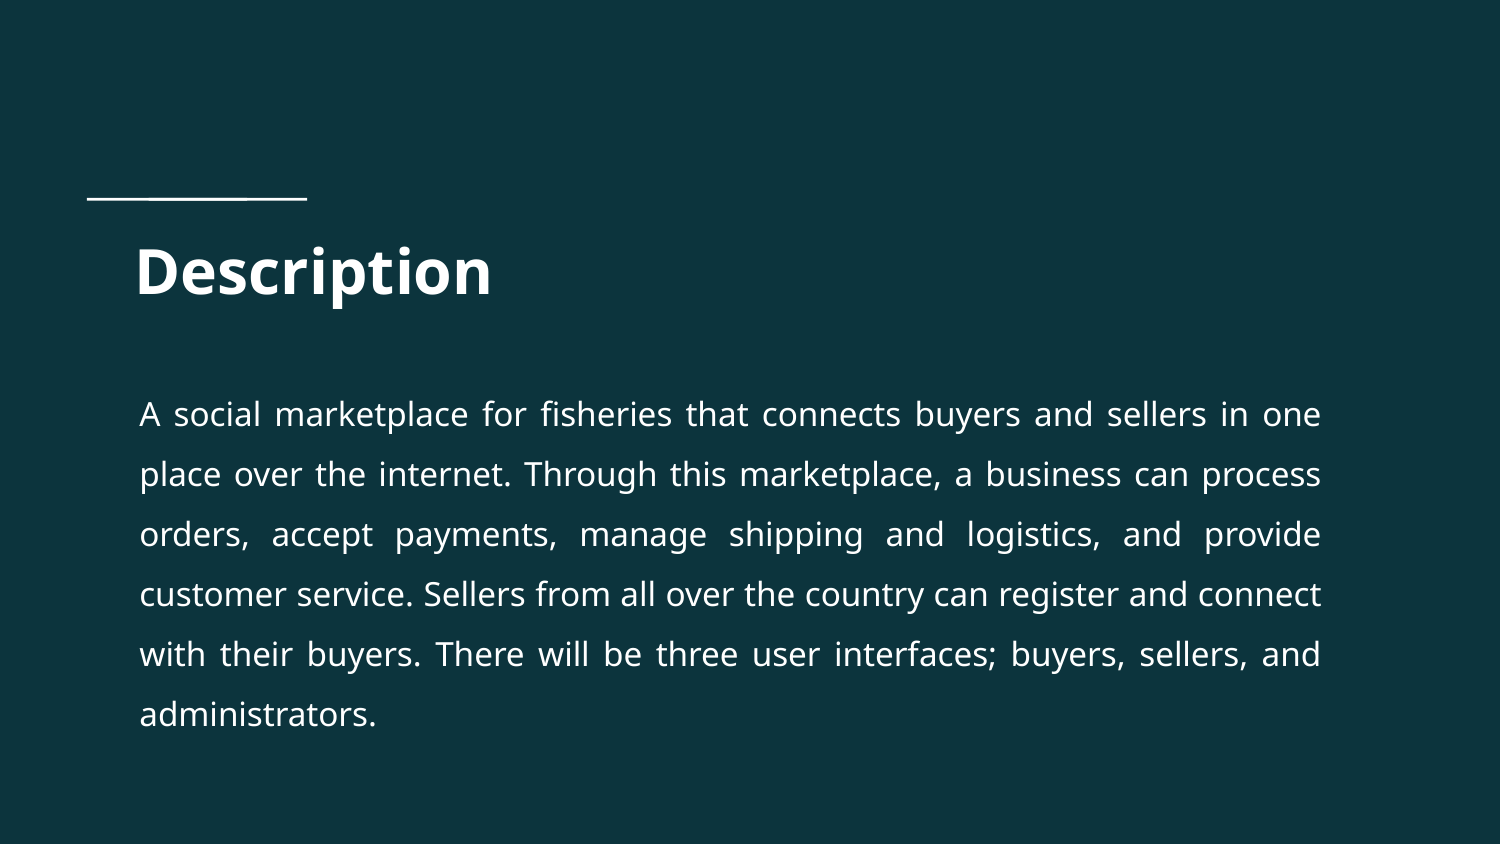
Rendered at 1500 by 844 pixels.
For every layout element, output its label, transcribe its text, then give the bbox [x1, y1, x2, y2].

subtitle A social marketplace for fisheries that connects buyers and sellers in one place over the internet. Through this marketplace, a business can process orders, accept payments, manage shipping and logistics, and provide customer service. Sellers from all over the country can register and connect with their buyers. There will be three user interfaces; buyers, sellers, and administrators. [124, 358, 1339, 724]
title Description [119, 216, 589, 466]
